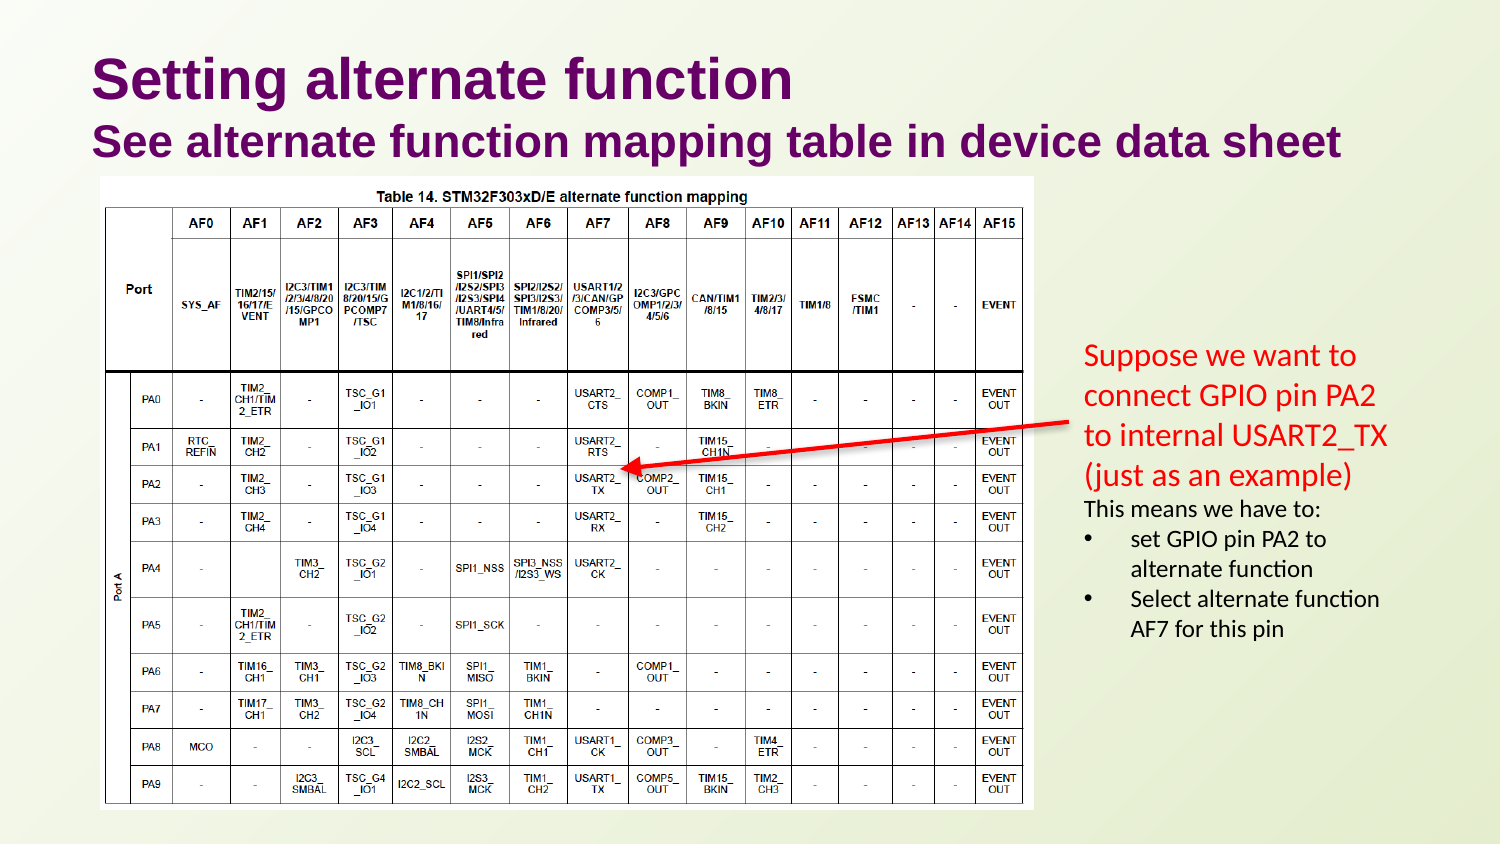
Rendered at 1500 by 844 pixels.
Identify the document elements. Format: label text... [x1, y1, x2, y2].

title Setting alternate function See alternate function mapping table in device data sheet [76, 33, 1427, 175]
text_box Suppose we want to connect GPIO pin PA2 to internal USART2_TX (just as an example) This means we have to: set GPIO pin PA2 to alternate function Select alternate function AF7 for this pin [1068, 325, 1412, 651]
picture [100, 176, 1034, 811]
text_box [619, 421, 1070, 470]
